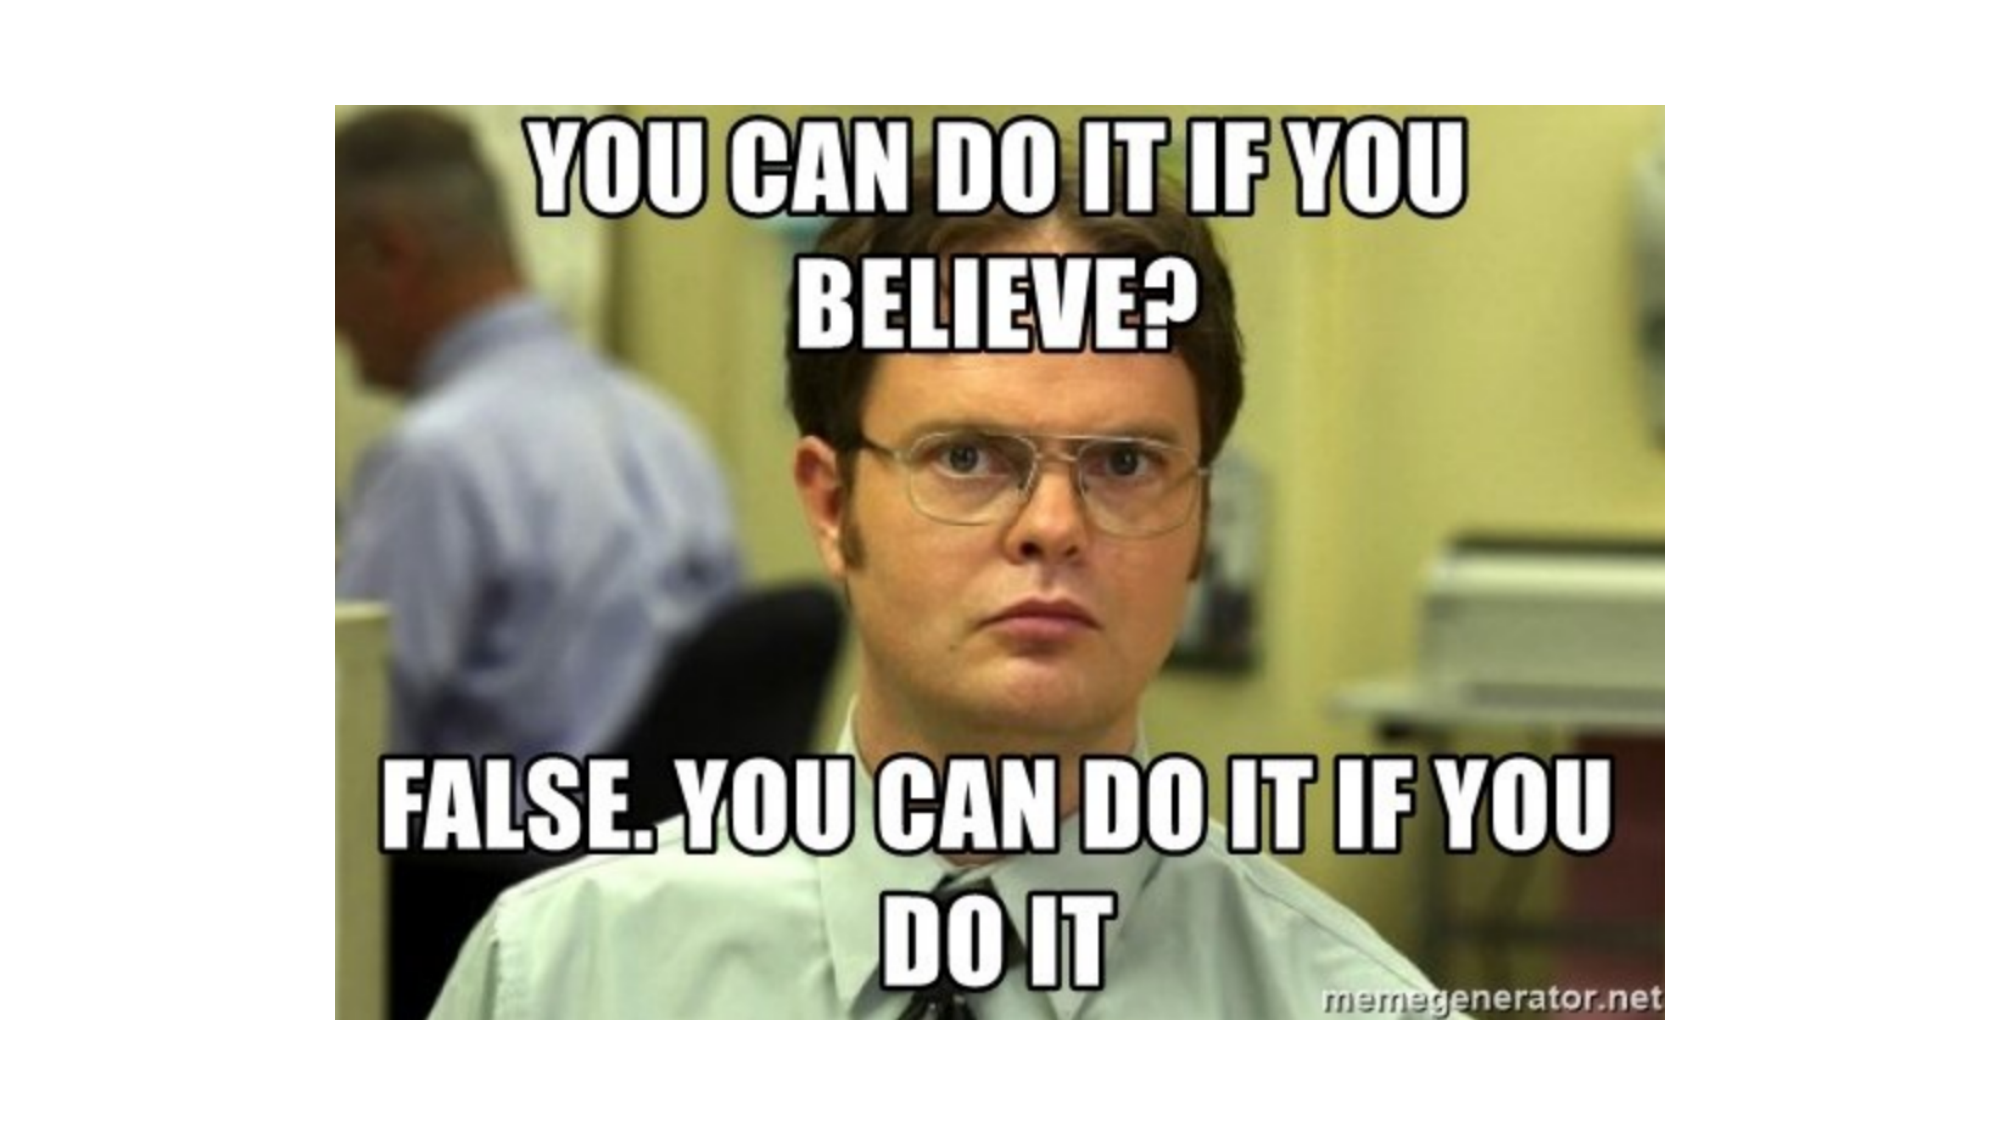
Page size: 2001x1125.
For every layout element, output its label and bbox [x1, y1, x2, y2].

picture [335, 105, 1665, 1020]
